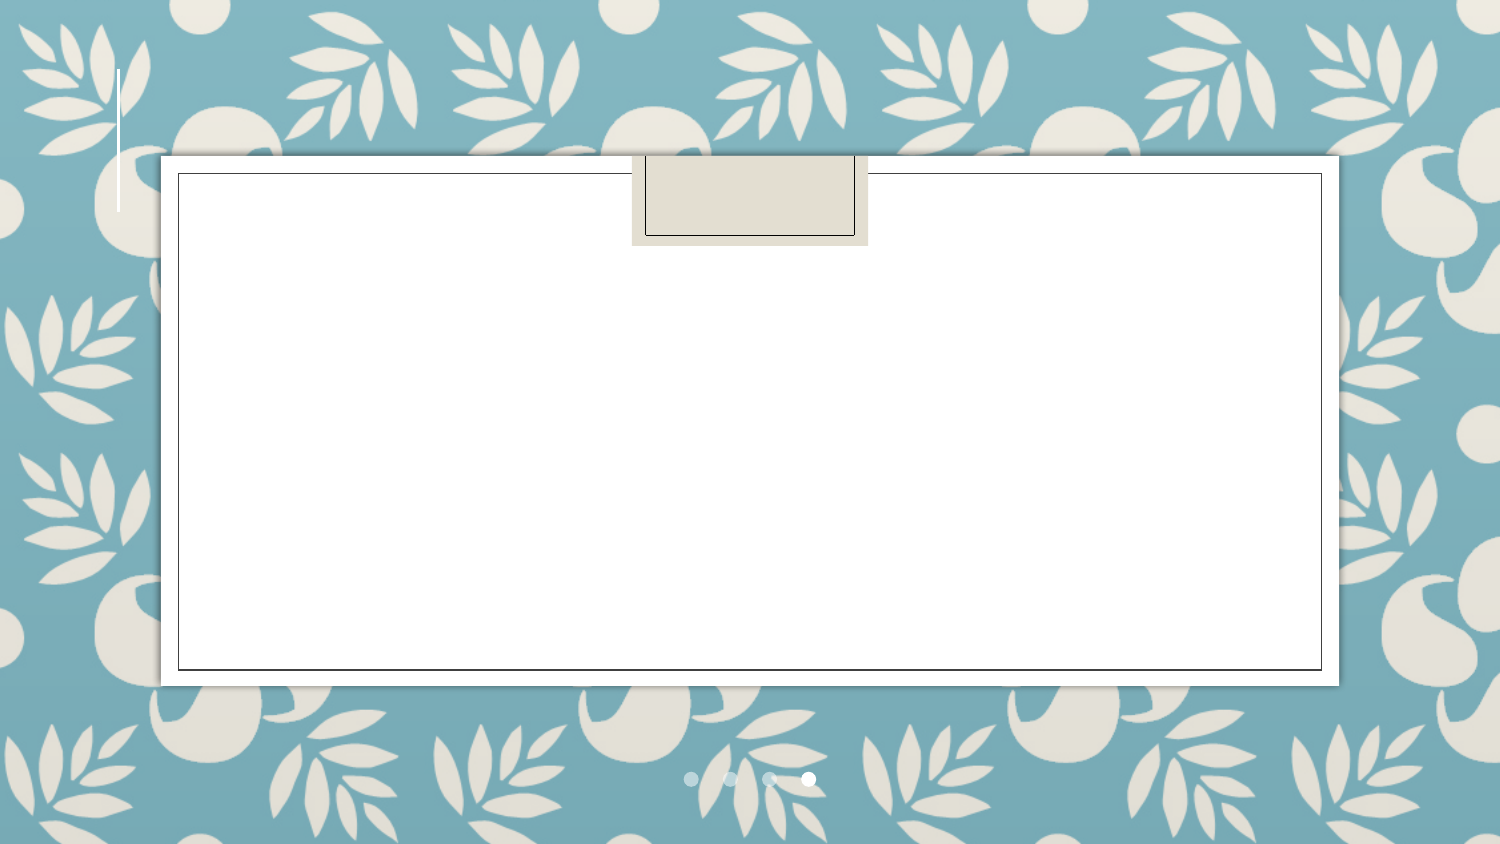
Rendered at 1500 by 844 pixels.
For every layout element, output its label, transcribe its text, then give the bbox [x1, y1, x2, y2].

text_box [24, 439, 518, 518]
title Q&A ? Q&A : Thanks! [55, 267, 1445, 605]
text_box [683, 771, 817, 787]
